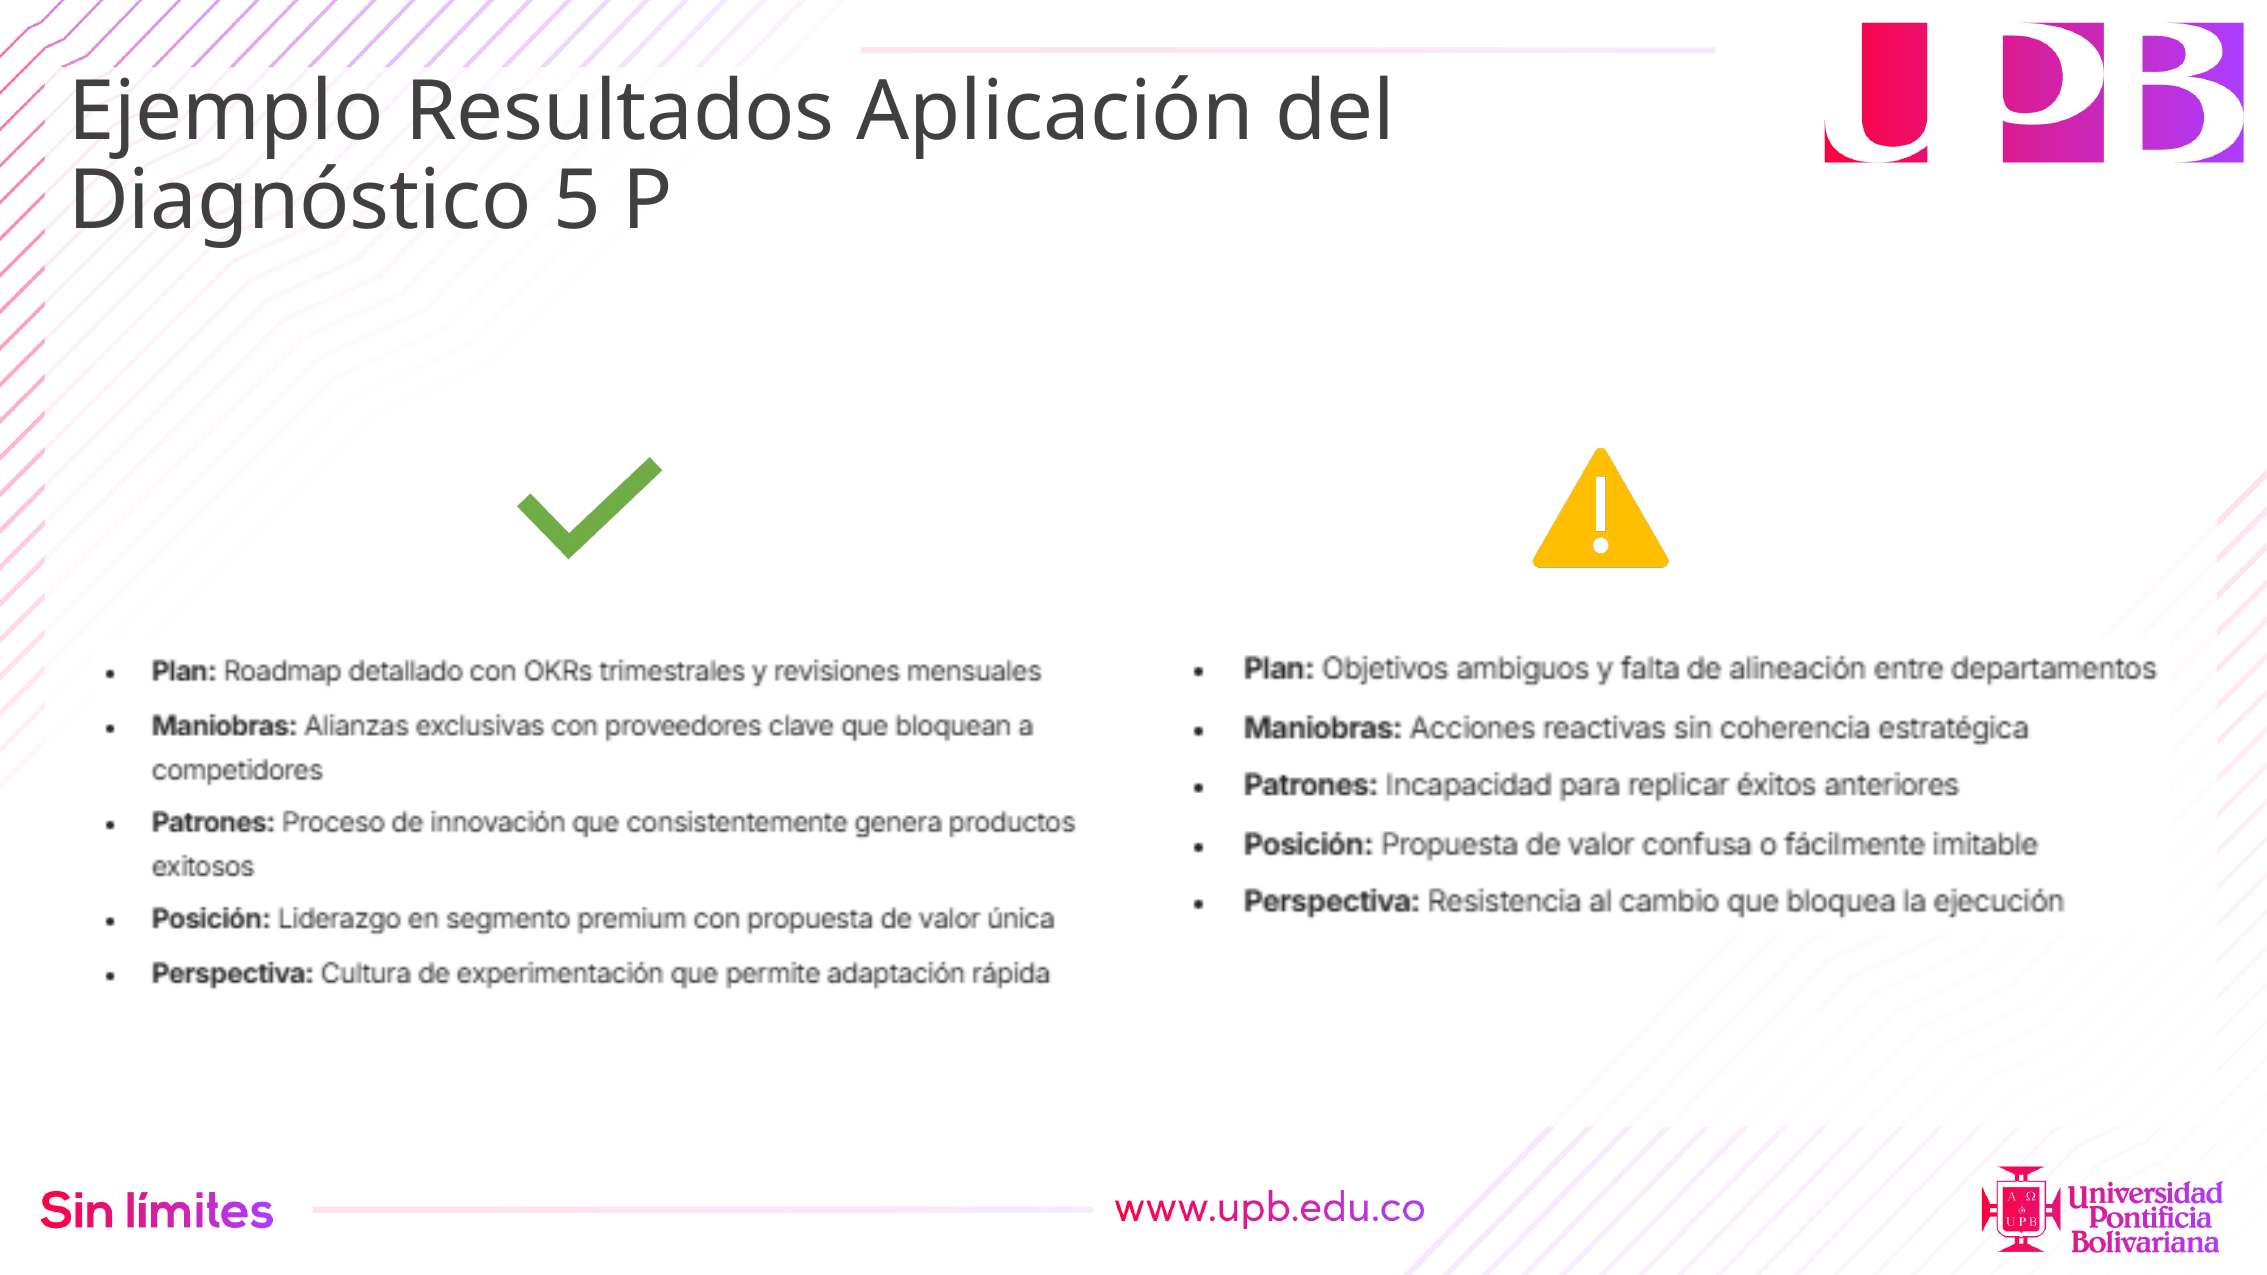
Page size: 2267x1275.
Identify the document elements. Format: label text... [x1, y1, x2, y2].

picture [0, 0, 2267, 1275]
text_box Ejemplo Resultados Aplicación del Diagnóstico 5 P [53, 81, 1819, 233]
